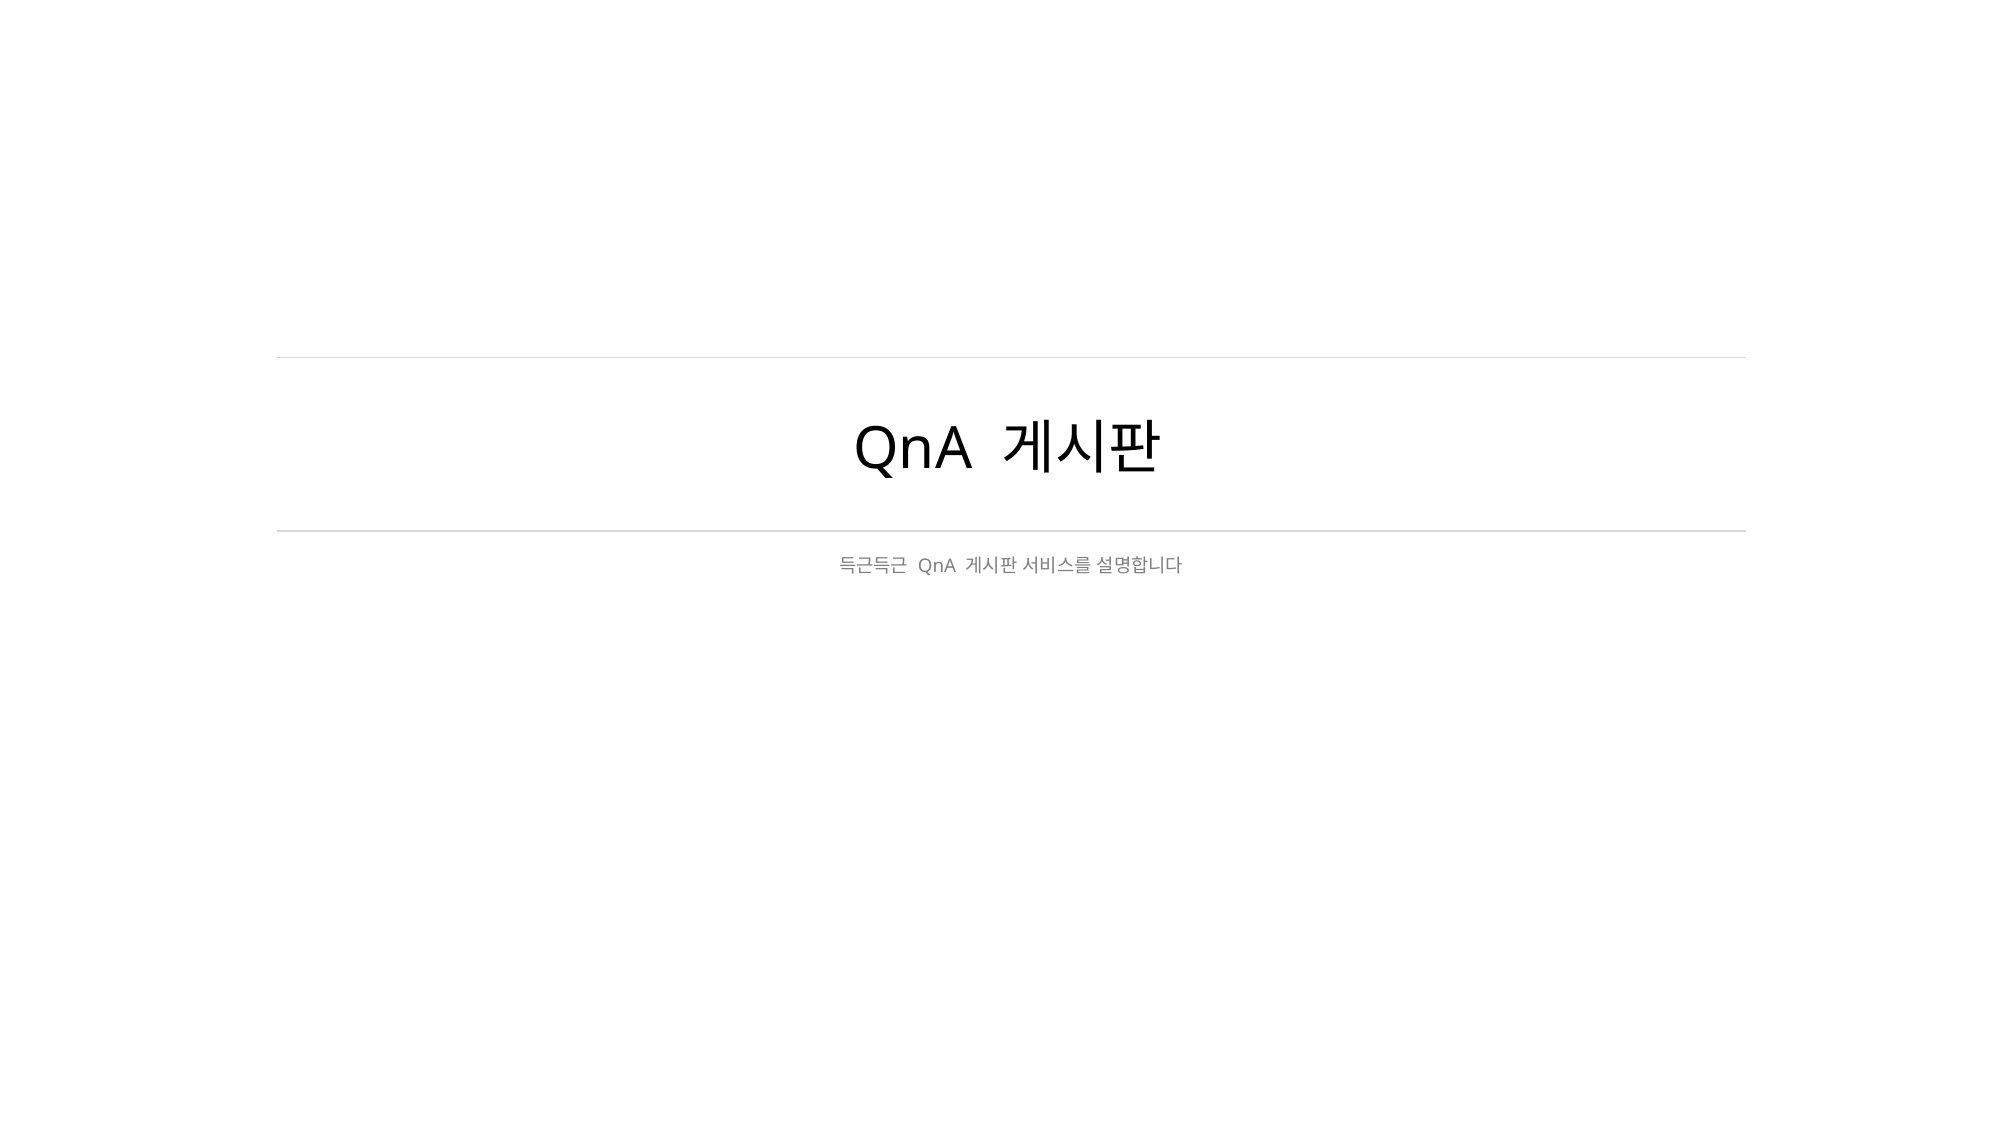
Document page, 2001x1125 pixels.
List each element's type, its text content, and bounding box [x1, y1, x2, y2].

list 득근득근 QnA 게시판 서비스를 설명합니다 [276, 546, 1746, 657]
title QnA 게시판 [70, 375, 1945, 515]
